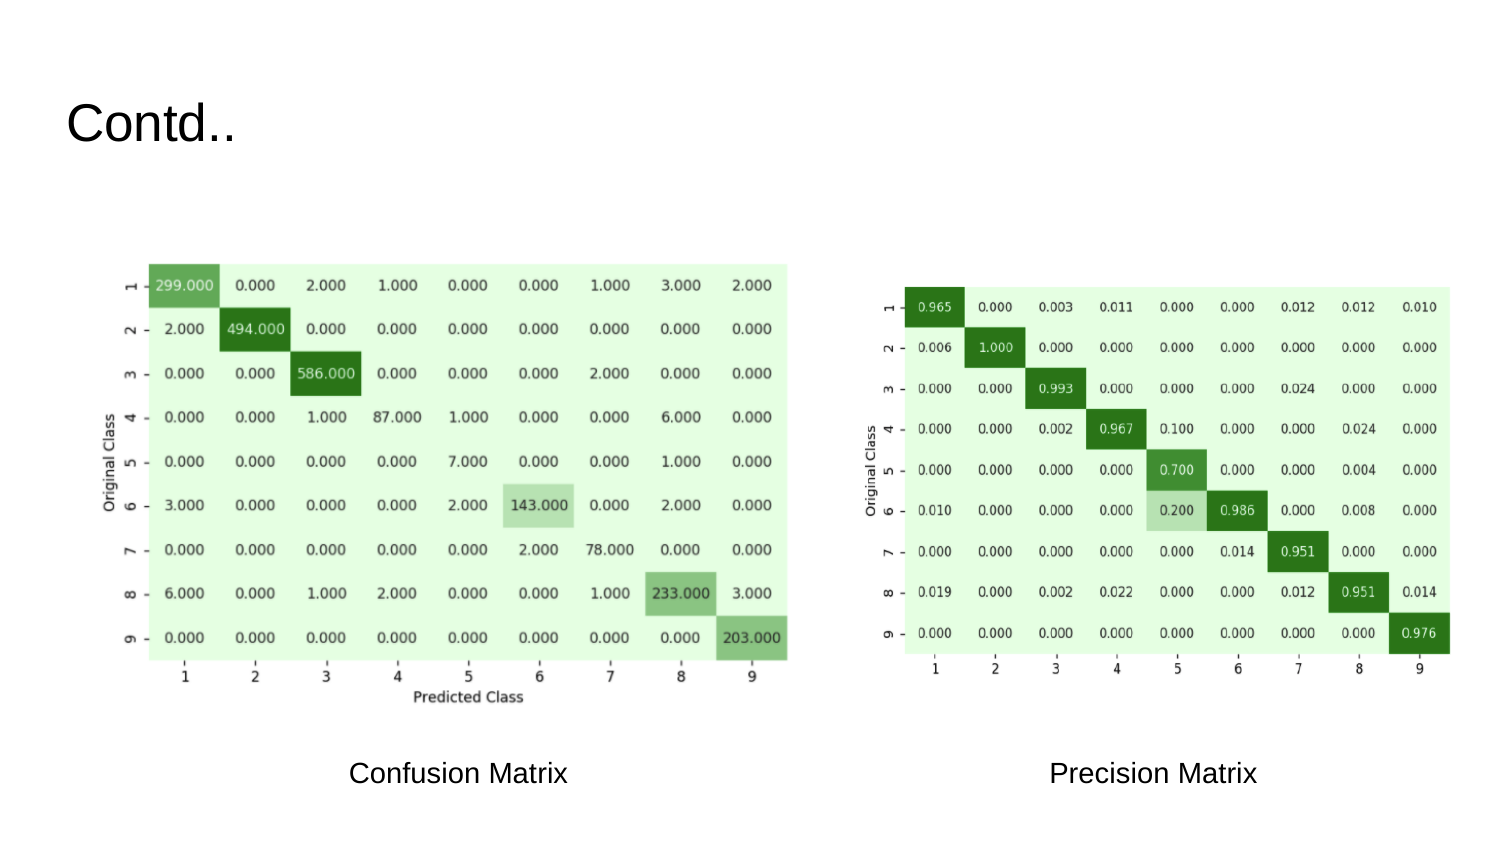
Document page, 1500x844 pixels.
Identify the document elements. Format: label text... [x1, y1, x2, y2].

picture [78, 257, 808, 718]
text_box Precision Matrix [832, 739, 1475, 805]
text_box Confusion Matrix [137, 739, 780, 805]
title Contd.. [51, 72, 1449, 167]
picture [831, 267, 1476, 678]
